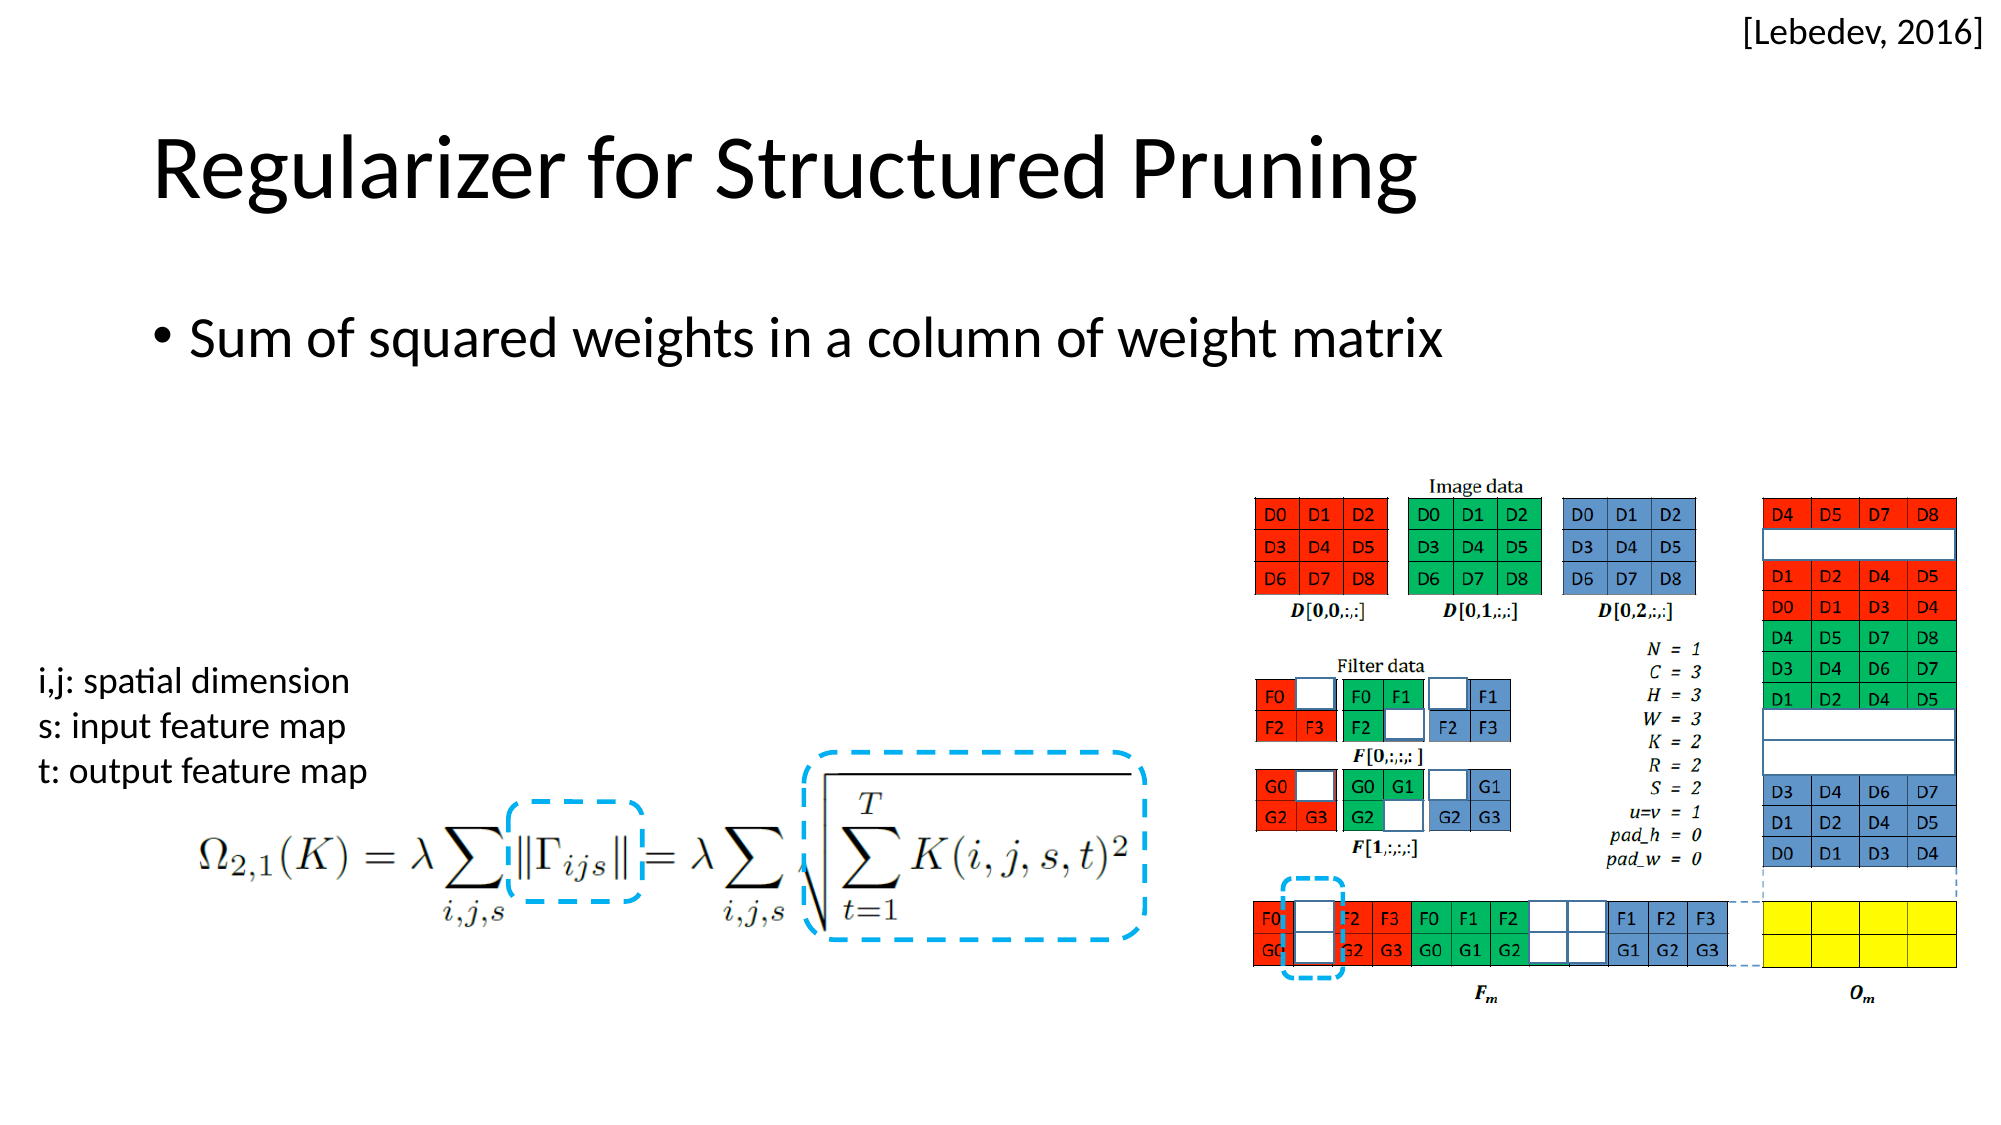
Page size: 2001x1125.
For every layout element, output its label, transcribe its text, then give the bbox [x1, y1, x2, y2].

picture [185, 757, 1139, 940]
title Regularizer for Structured Pruning [137, 59, 1863, 278]
text_box [816, 751, 1131, 757]
text_box i,j: spatial dimension s: input feature map t: output feature map [23, 648, 384, 799]
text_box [1252, 470, 1963, 1014]
list Sum of squared weights in a column of weight matrix [137, 299, 1863, 1014]
picture [1129, 932, 1139, 940]
text_box [1139, 765, 1146, 929]
text_box [Lebedev, 2016] [1727, 0, 2000, 60]
